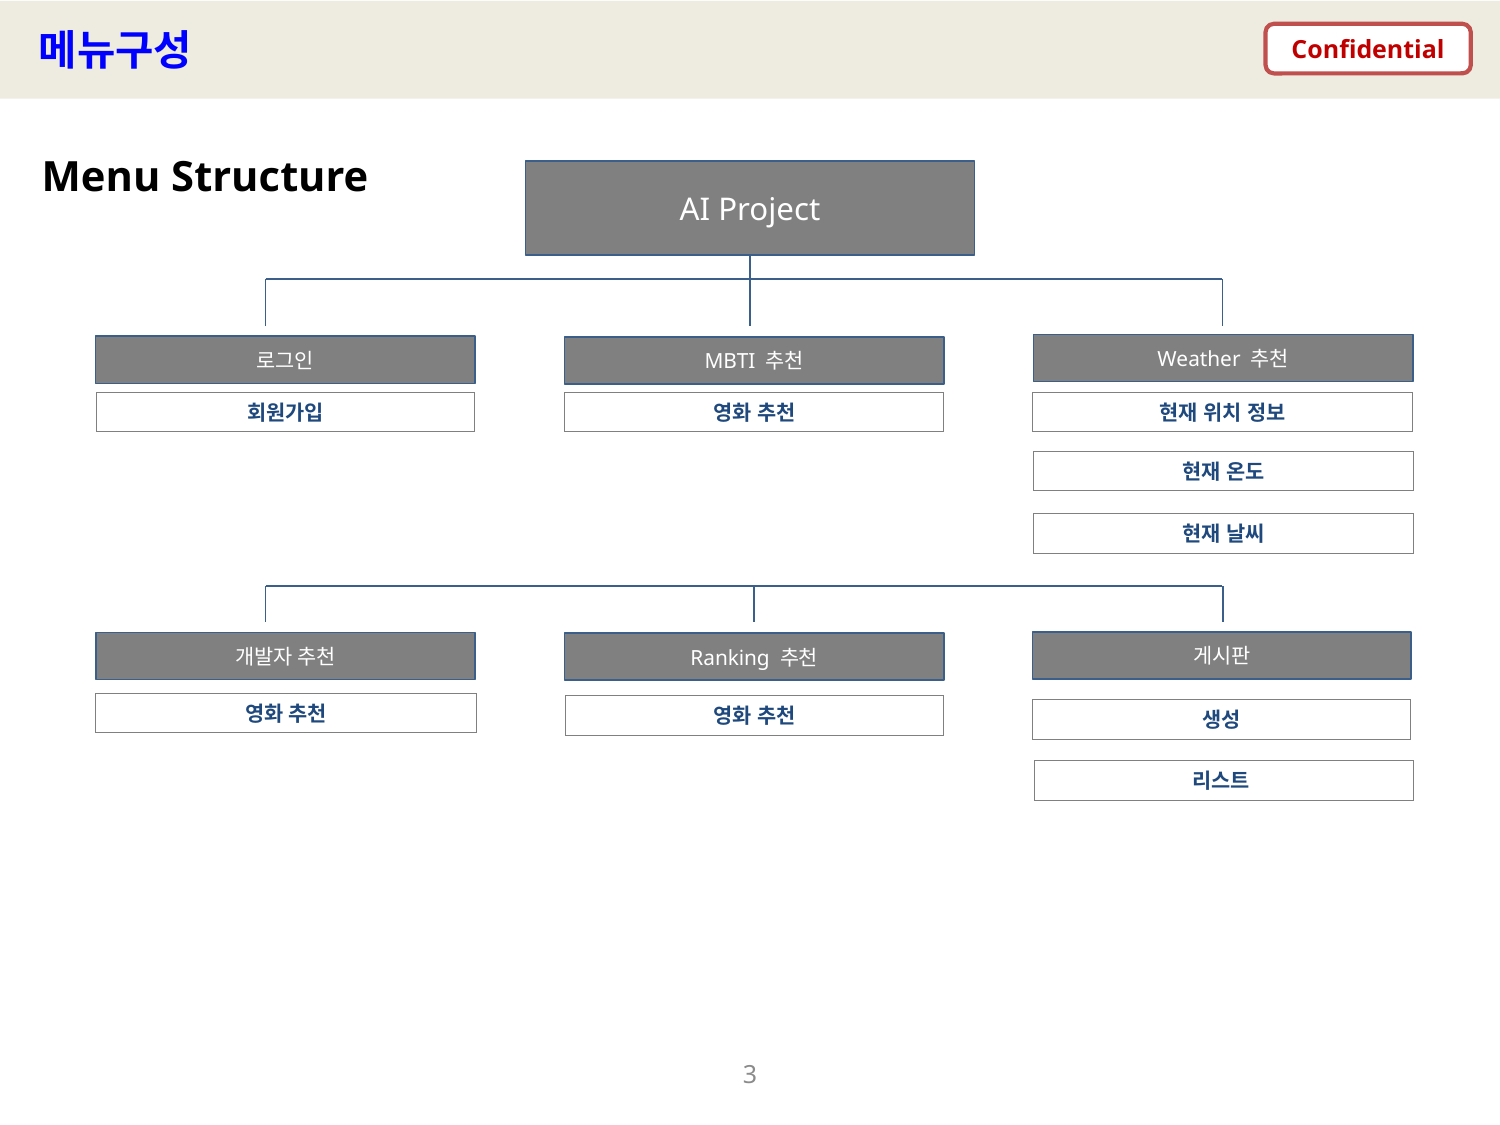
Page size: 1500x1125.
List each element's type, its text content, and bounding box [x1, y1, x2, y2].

text_box 영화 추천 [95, 693, 477, 733]
text_box [0, 0, 1500, 99]
text_box 현재 위치 정보 [1032, 392, 1413, 432]
text_box 생성 [1032, 699, 1411, 740]
text_box MBTI 추천 [562, 335, 946, 386]
text_box Menu Structure [25, 140, 398, 209]
slide_number 3 [23, 1045, 1477, 1106]
text_box 현재 온도 [1033, 451, 1414, 491]
text_box Weather 추천 [1031, 333, 1415, 384]
text_box 리스트 [1034, 760, 1414, 801]
text_box 회원가입 [96, 392, 475, 432]
text_box 로그인 [93, 334, 477, 385]
text_box AI Project [523, 159, 977, 257]
text_box 현재 날씨 [1033, 513, 1414, 554]
text_box 영화 추천 [565, 695, 944, 736]
text_box 개발자 추천 [94, 630, 477, 682]
text_box Confidential [1263, 21, 1473, 76]
text_box 영화 추천 [564, 392, 944, 432]
title 메뉴구성 [23, 7, 1067, 91]
text_box Ranking 추천 [562, 631, 946, 682]
text_box 게시판 [1030, 630, 1413, 681]
